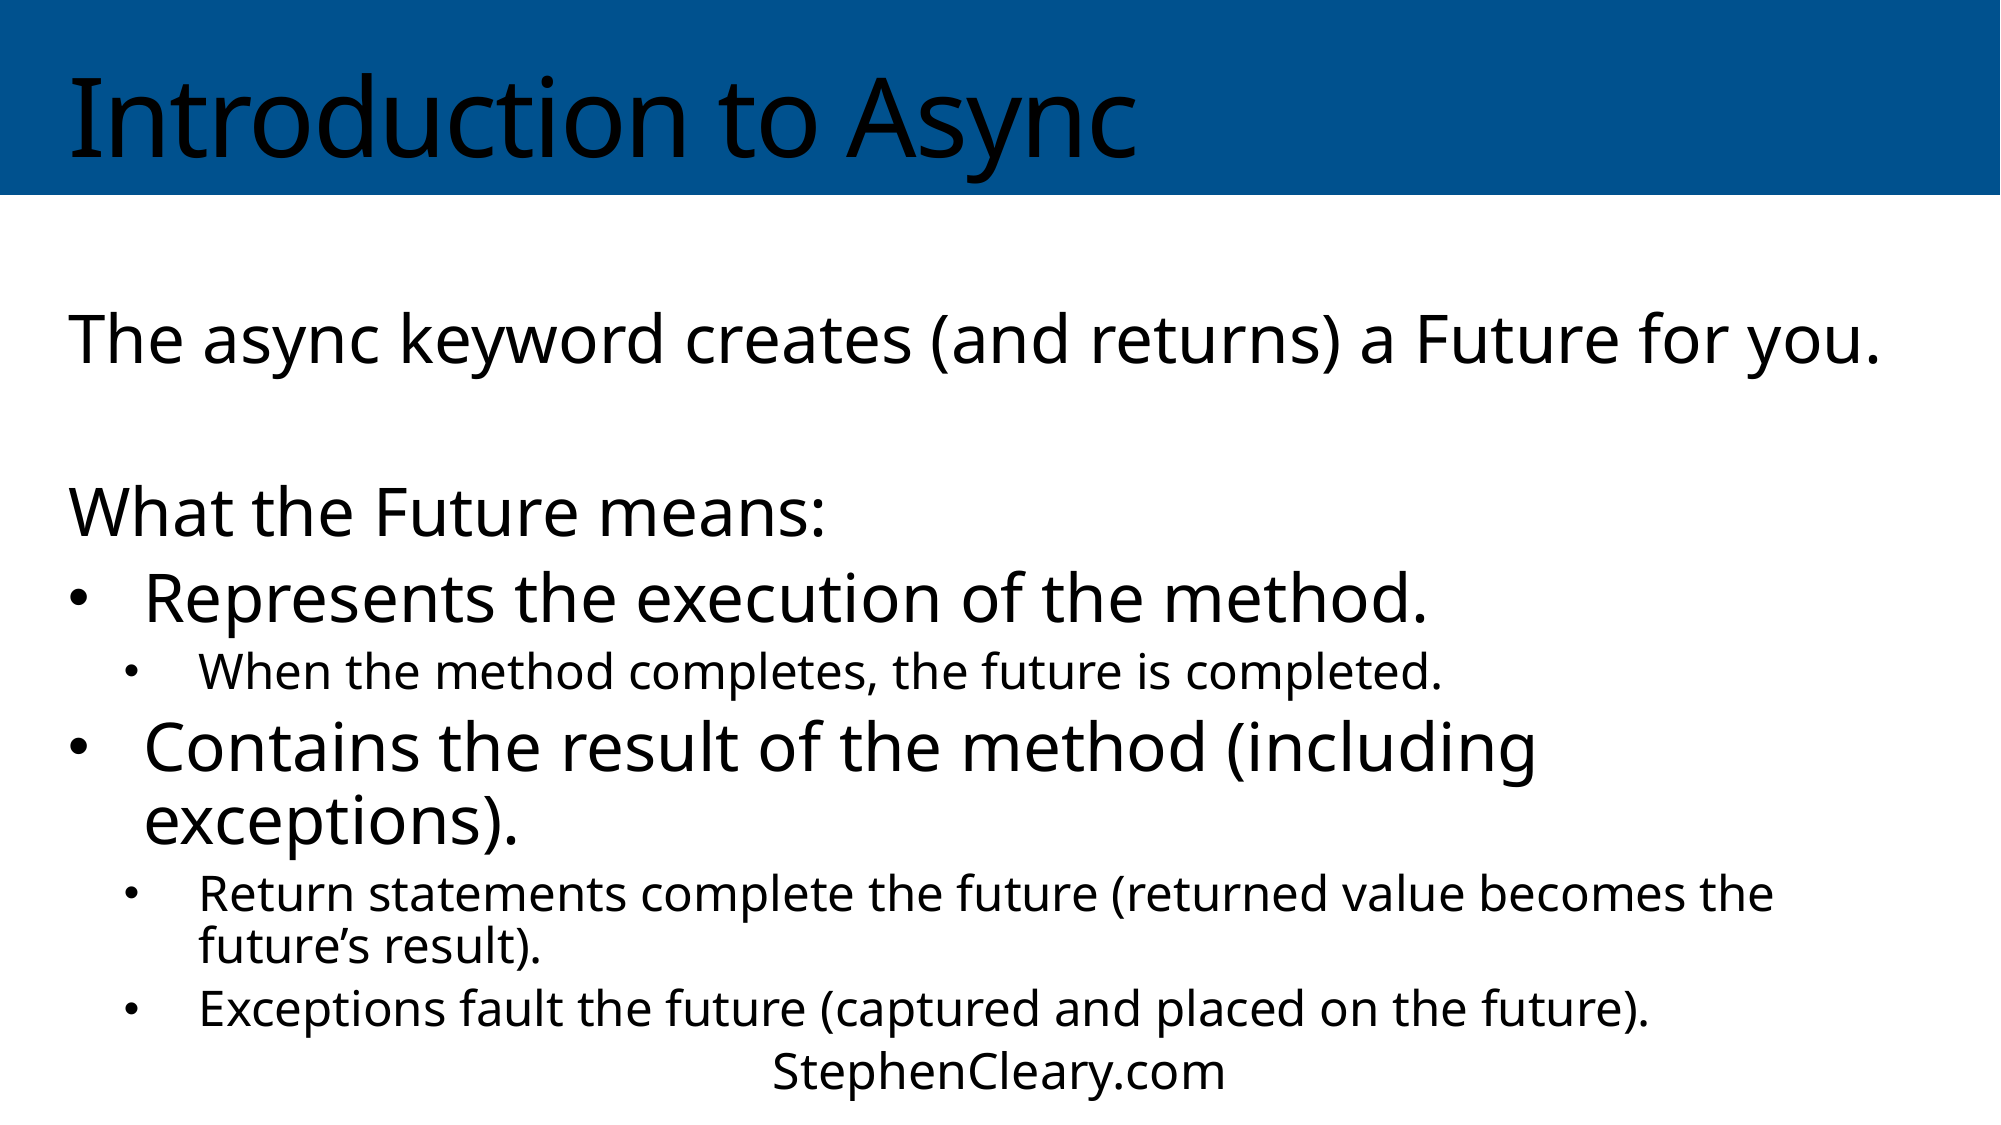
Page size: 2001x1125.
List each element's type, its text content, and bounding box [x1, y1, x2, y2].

text_box The async keyword creates (and returns) a Future for you. What the Future means: Represents the execution of the method. When the method completes, the future is completed. Contains the result of the method (including exceptions). Return statements complete the future (returned value becomes the future’s result). Exceptions fault the future (captured and placed on the future). [44, 196, 1956, 1053]
title Introduction to Async [44, 47, 1957, 196]
